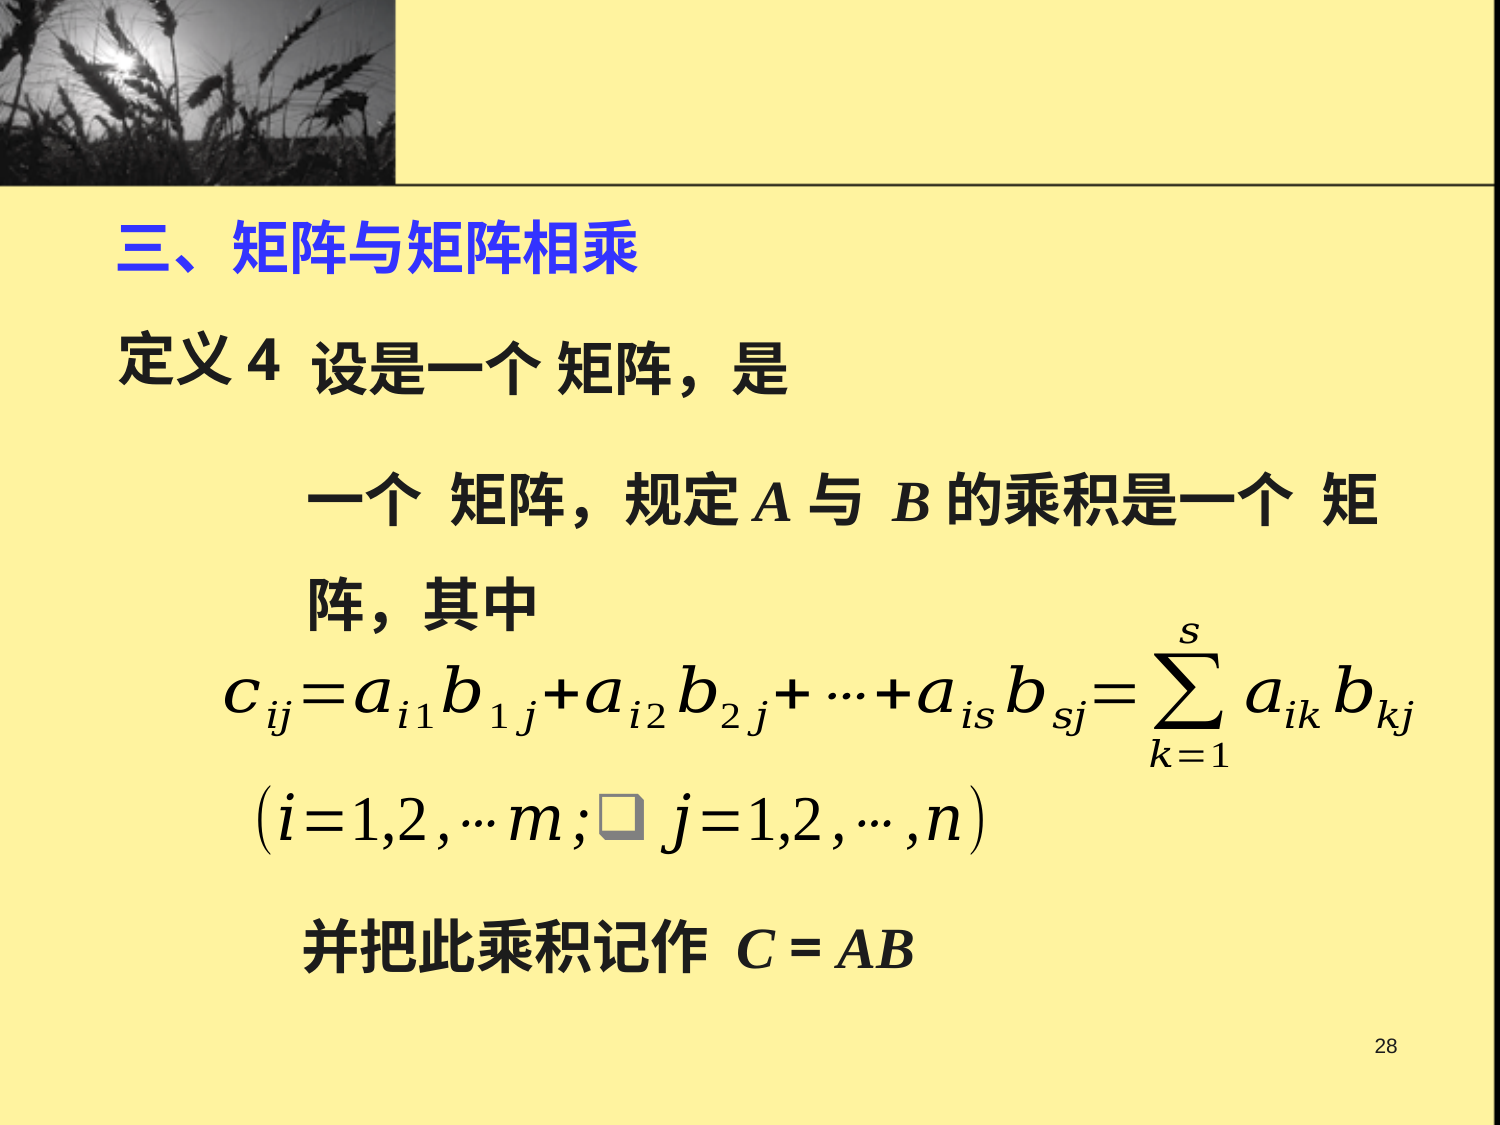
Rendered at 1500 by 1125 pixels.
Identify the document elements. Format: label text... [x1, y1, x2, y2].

text_box 定义4 [102, 314, 344, 400]
picture [0, 0, 1500, 1125]
text_box 三、矩阵与矩阵相乘 [100, 196, 738, 297]
text_box 并把此乘积记作 C = AB [286, 902, 1102, 988]
slide_number 28 [1200, 1025, 1413, 1100]
